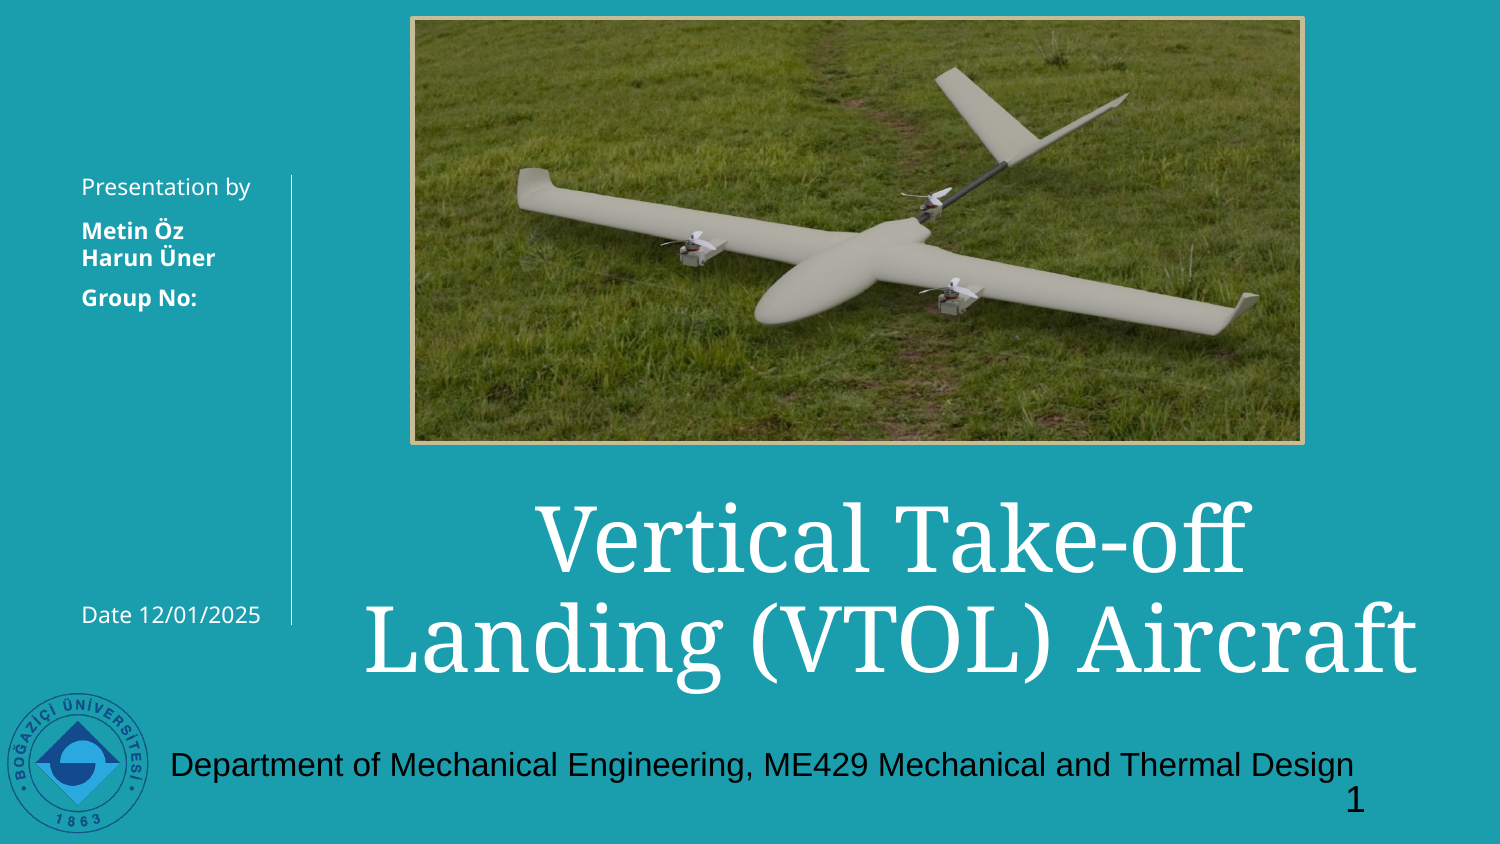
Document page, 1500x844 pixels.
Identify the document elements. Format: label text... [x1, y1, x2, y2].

picture [5, 693, 150, 834]
list Metin Öz Harun Üner [81, 216, 282, 283]
list Date 12/01/2025 [81, 601, 282, 636]
list Group No: [81, 283, 282, 370]
picture [414, 19, 1301, 441]
list Vertical Take-off Landing (VTOL) Aircraft [360, 490, 1424, 621]
list Presentation by [81, 172, 282, 216]
